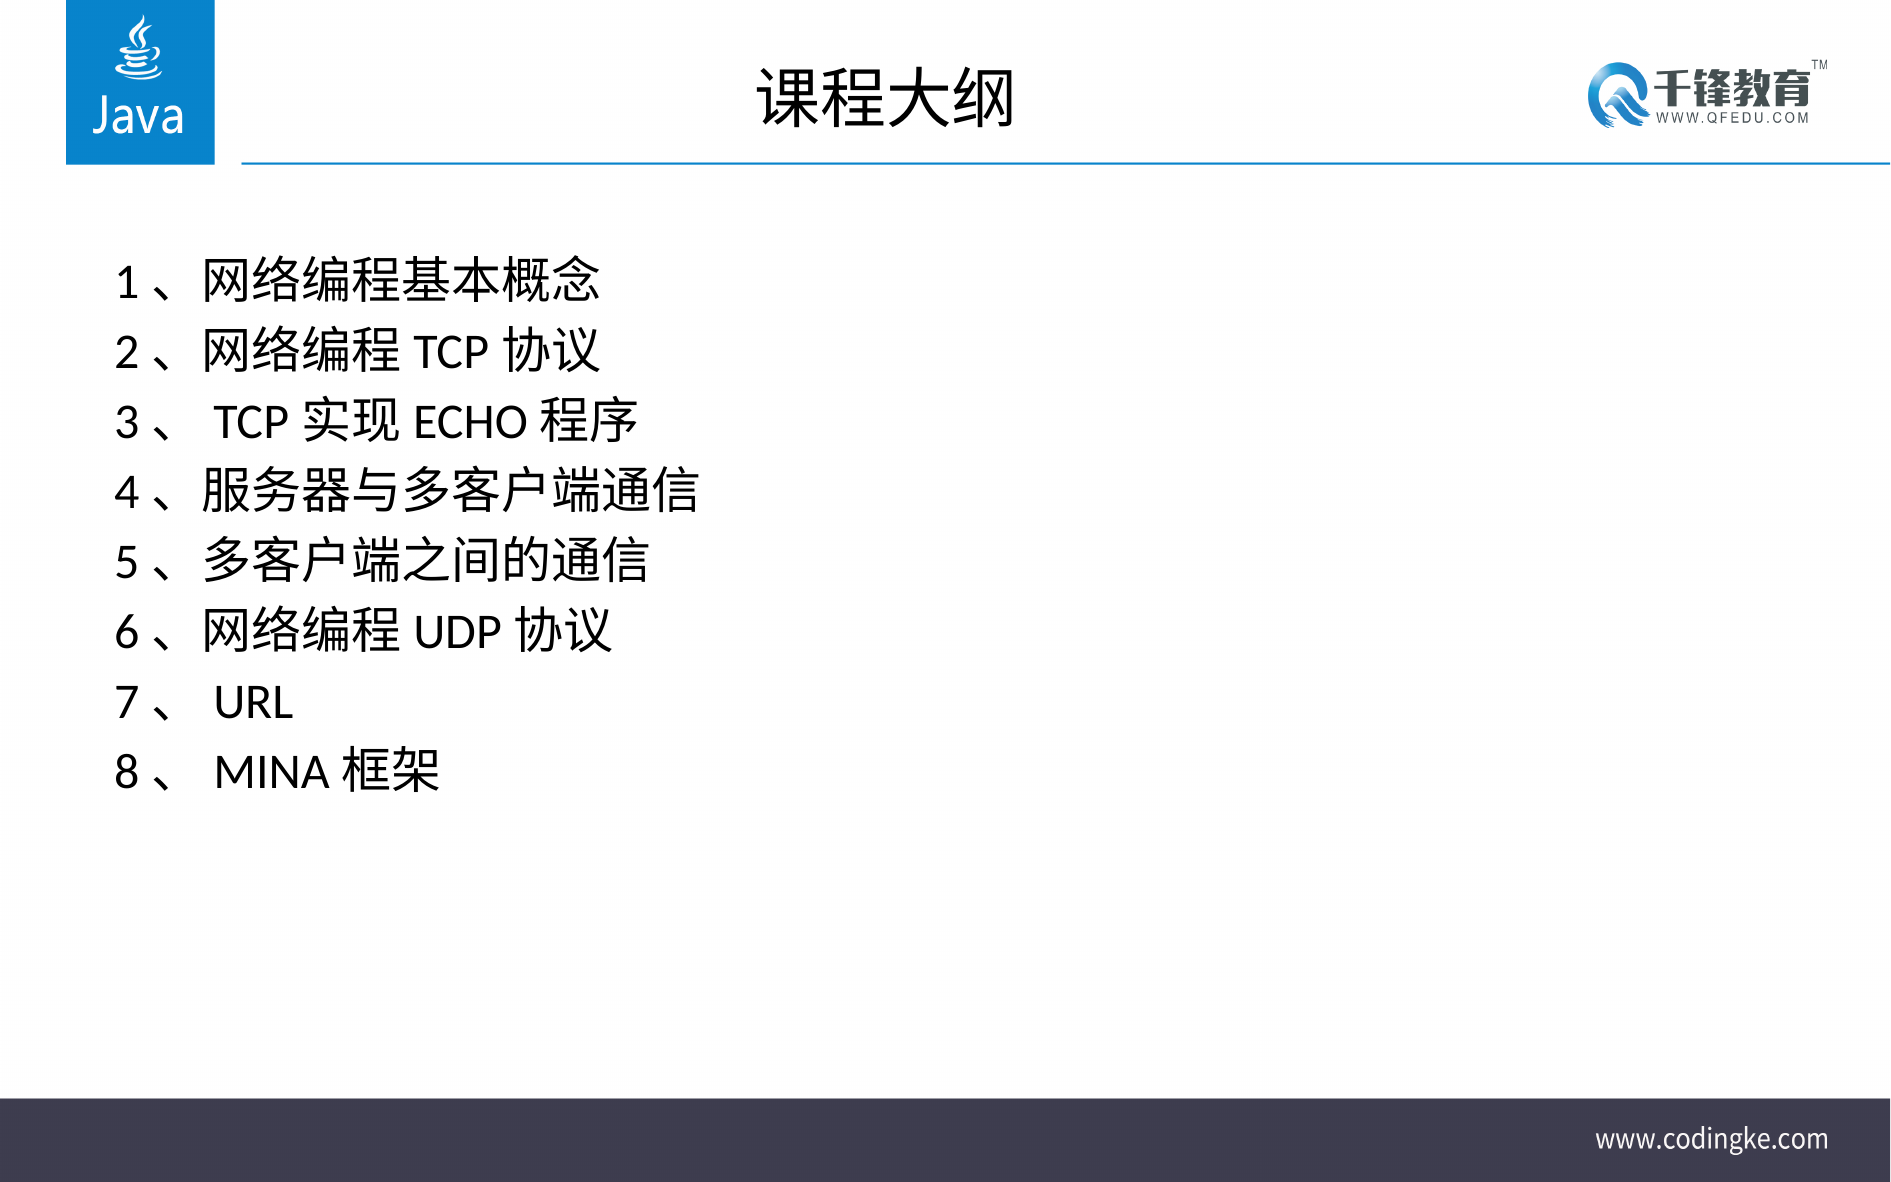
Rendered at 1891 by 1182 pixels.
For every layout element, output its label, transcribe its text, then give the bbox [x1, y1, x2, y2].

title 课程大纲 [236, 47, 1536, 147]
picture [0, 0, 1891, 1182]
list 1、网络编程基本概念 2、网络编程TCP协议 3、TCP实现ECHO程序 4、服务器与多客户端通信 5、多客户端之间的通信 6、网络编程UDP协议 7、URL 8、MINA框架 [94, 239, 1796, 1036]
